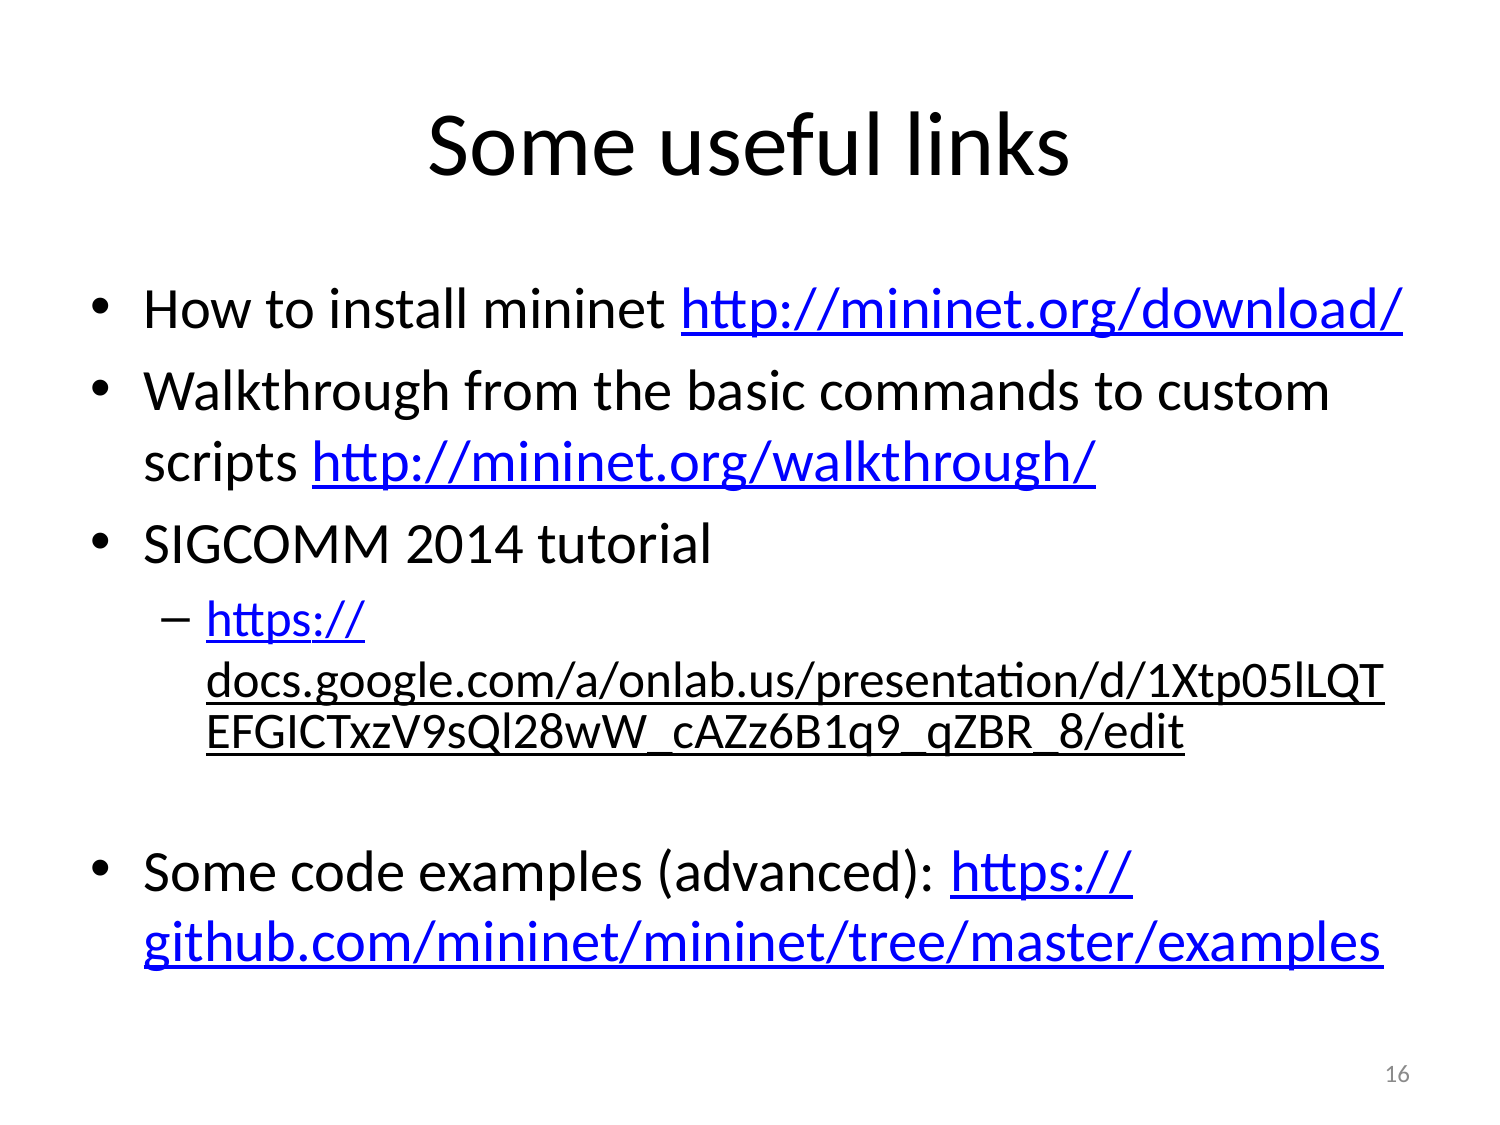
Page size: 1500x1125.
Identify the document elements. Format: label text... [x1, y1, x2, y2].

slide_number 16 [1074, 1042, 1425, 1103]
list How to install mininet http://mininet.org/download/ Walkthrough from the basic commands to custom scripts http://mininet.org/walkthrough/ SIGCOMM 2014 tutorial https://docs.google.com/a/onlab.us/presentation/d/1Xtp05lLQTEFGICTxzV9sQl28wW_cAZz6B1q9_qZBR_8/edit Some code examples (advanced): https://github.com/mininet/mininet/tree/master/examples [75, 262, 1425, 1005]
title Some useful links [75, 45, 1425, 233]
